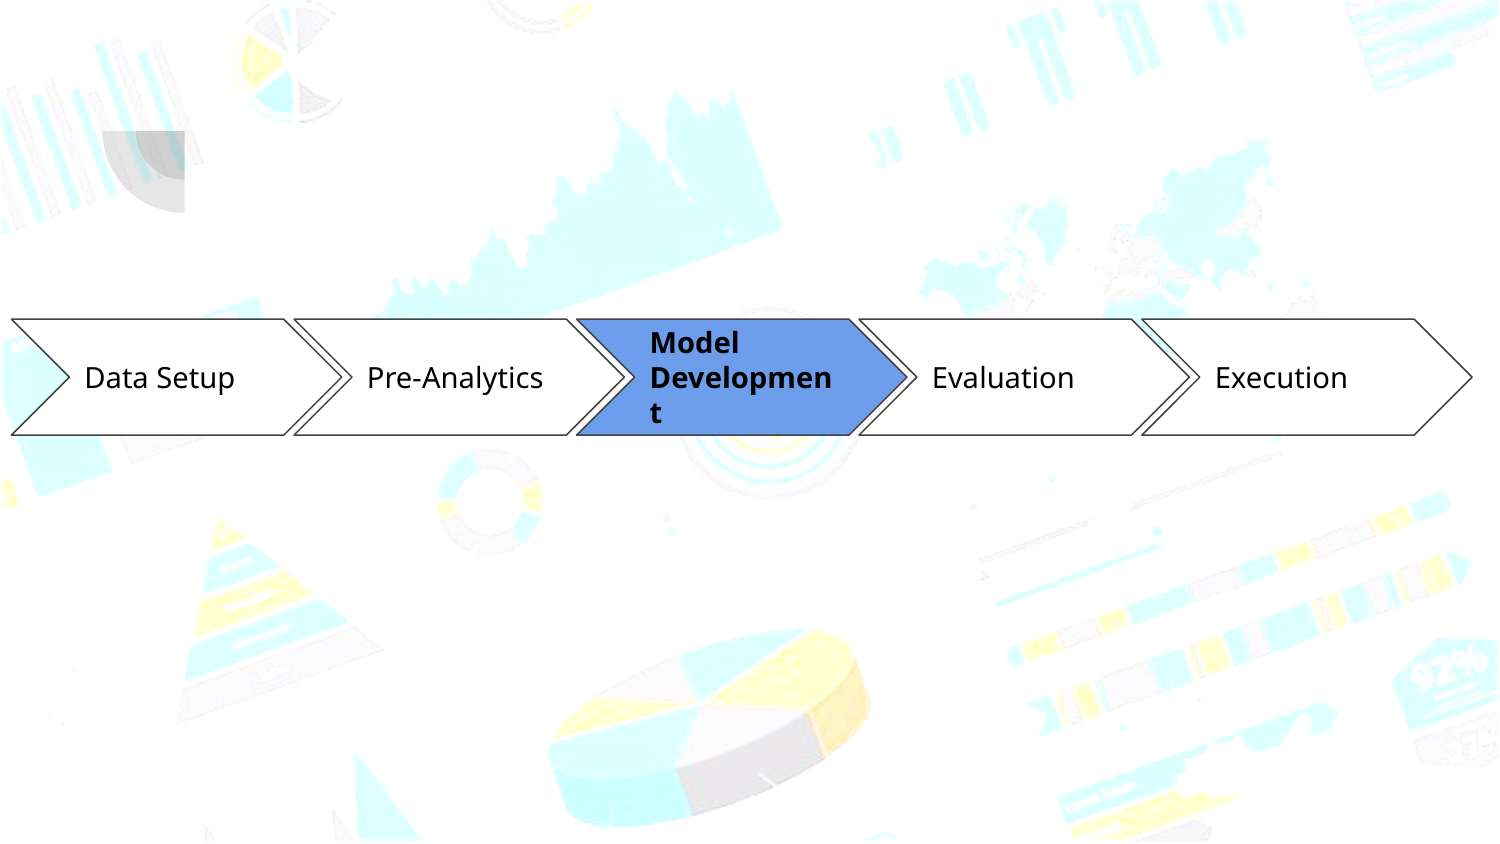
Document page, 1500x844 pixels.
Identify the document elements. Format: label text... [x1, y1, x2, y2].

text_box Evaluation [859, 319, 1190, 436]
text_box Model Development [576, 319, 907, 436]
text_box Pre-Analytics [294, 319, 625, 436]
text_box Data Setup [11, 319, 342, 436]
picture [0, 0, 1500, 844]
text_box Execution [1141, 319, 1473, 436]
